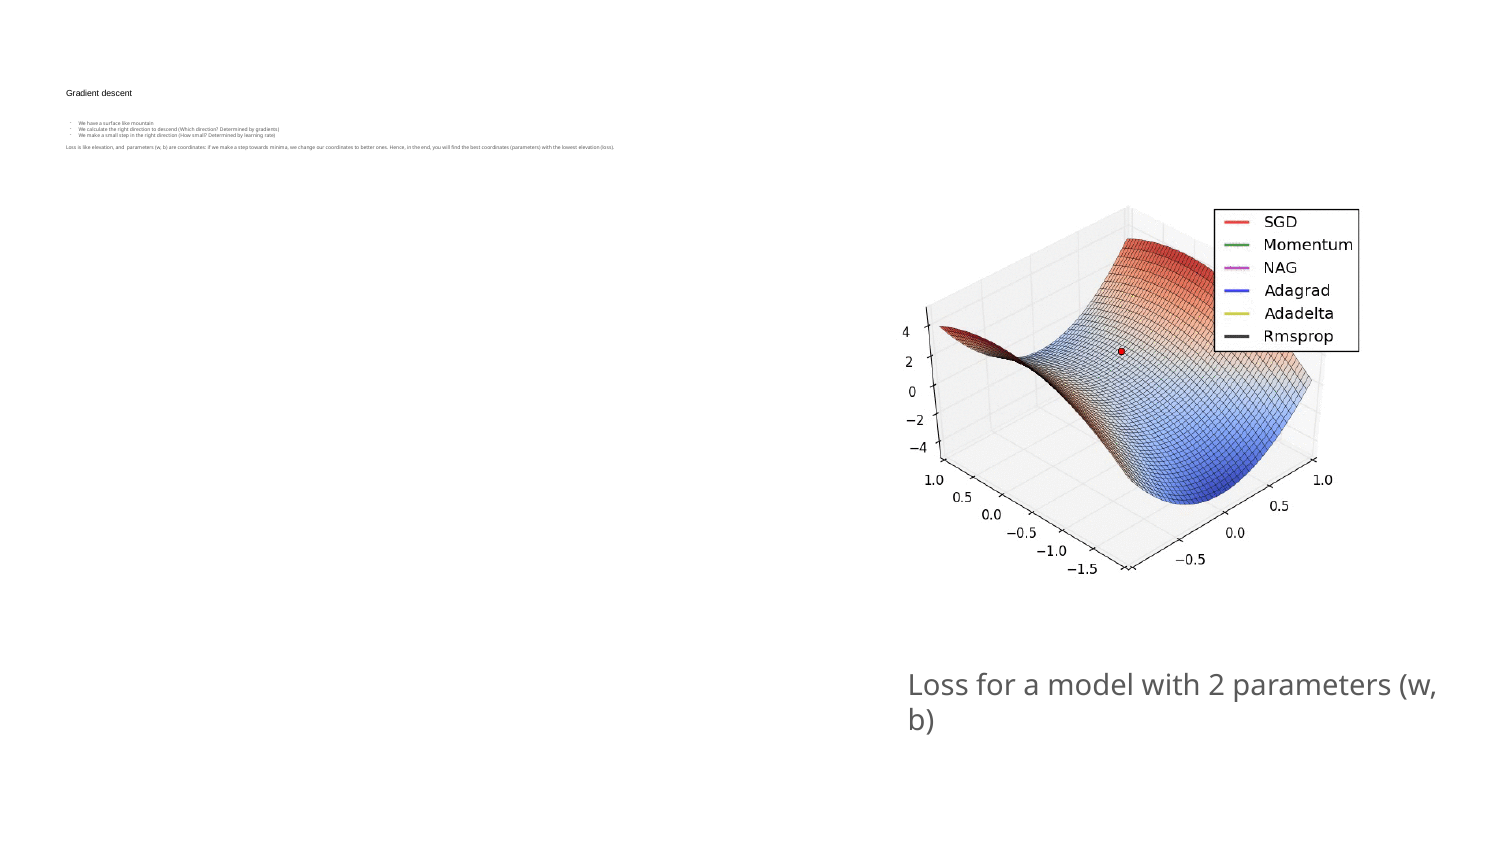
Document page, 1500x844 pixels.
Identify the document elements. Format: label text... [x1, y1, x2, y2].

title Gradient descent We have a surface like mountain We calculate the right direction to descend (Which direction? Determined by gradients) We make a small step in the right direction (How small? Determined by learning rate) Loss is like elevation, and parameters (w, b) are coordinates: if we make a step towards minima, we change our coordinates to better ones. Hence, in the end, you will find the best coordinates (parameters) with the lowest elevation (loss). [51, 72, 839, 167]
text_box Loss for a model with 2 parameters (w, b) [892, 651, 1460, 813]
picture [877, 200, 1366, 579]
